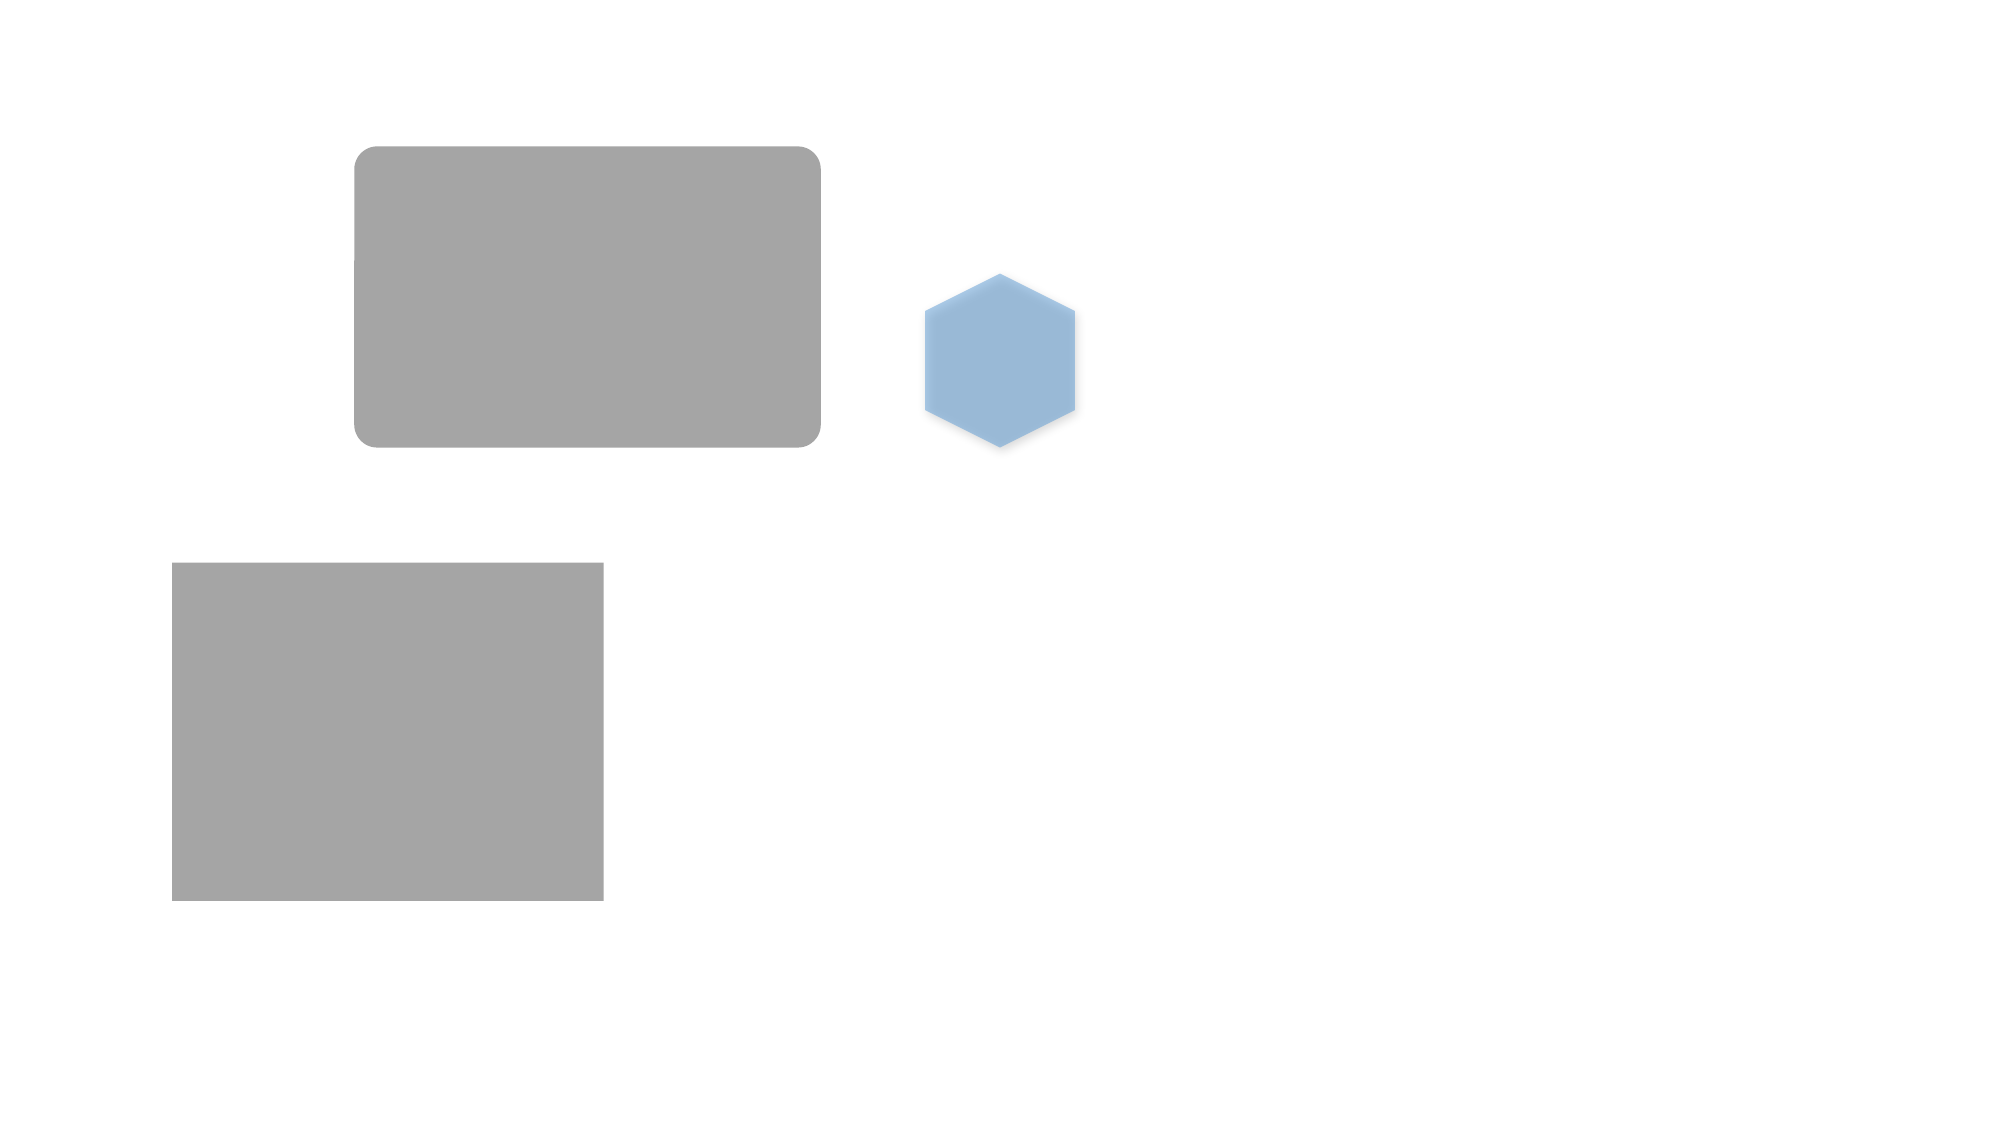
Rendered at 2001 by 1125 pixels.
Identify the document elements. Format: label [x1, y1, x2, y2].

text_box [354, 146, 821, 448]
text_box [172, 562, 604, 901]
text_box [925, 273, 1075, 448]
